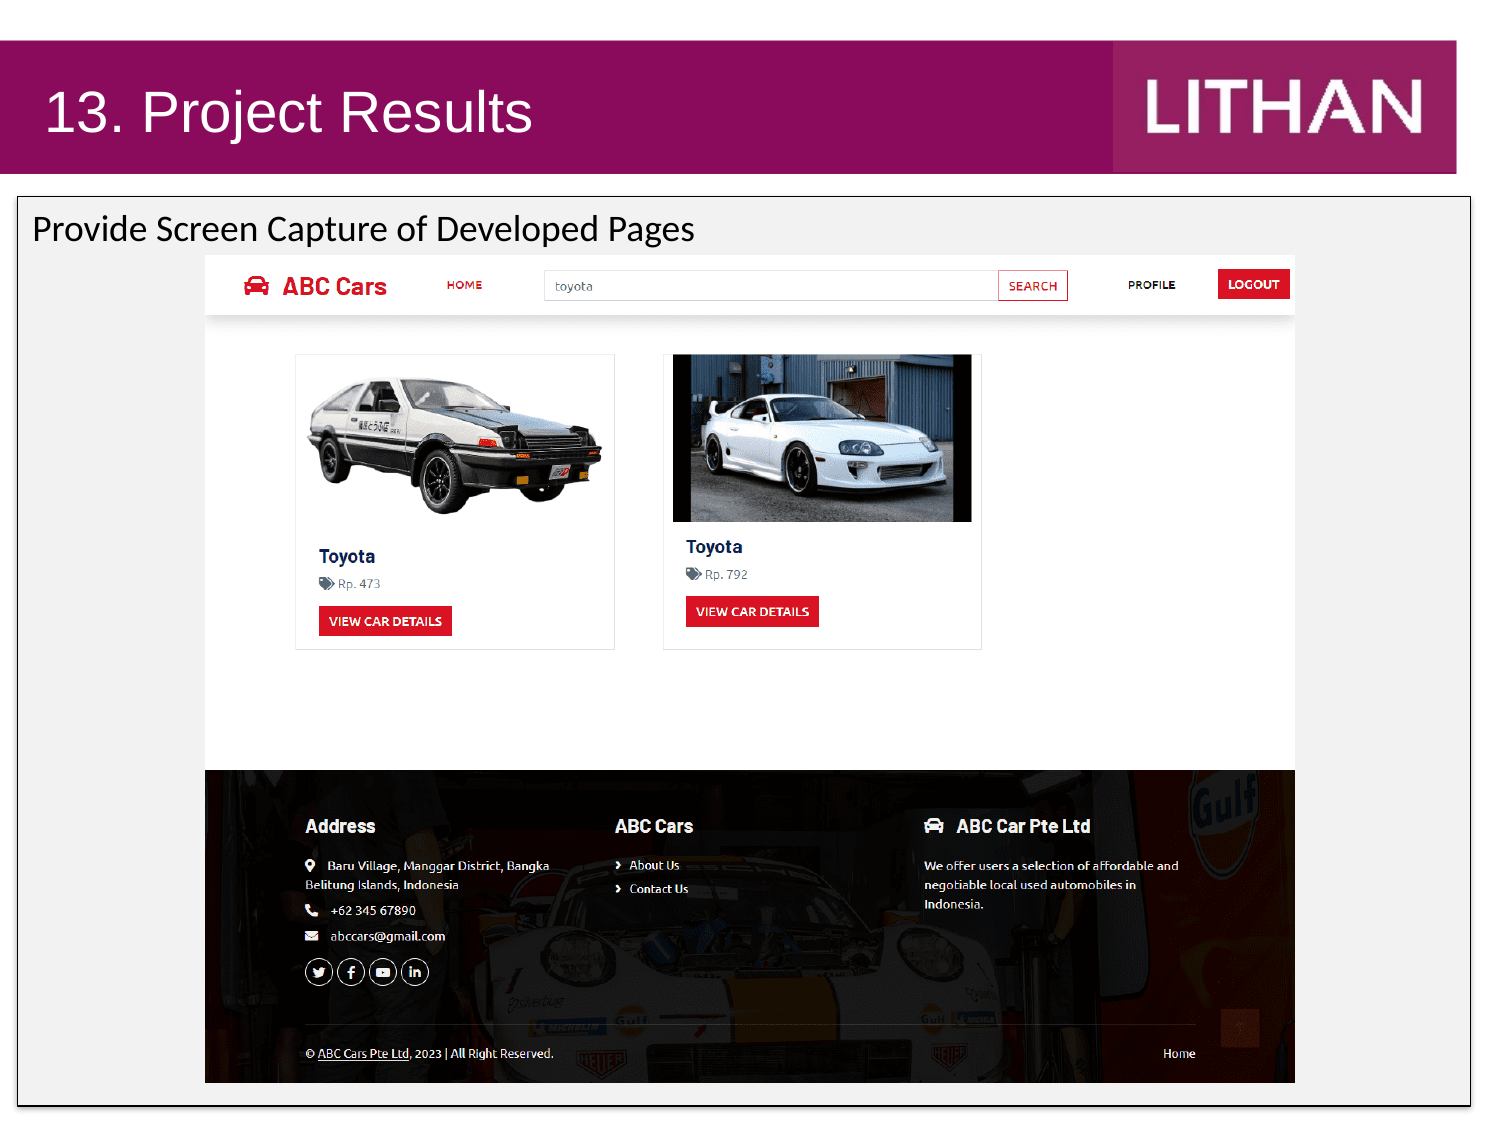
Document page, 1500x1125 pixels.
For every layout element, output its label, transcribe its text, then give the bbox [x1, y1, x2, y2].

picture [0, 37, 1460, 178]
text_box Provide Screen Capture of Developed Pages [17, 196, 1471, 1107]
title 13. Project Results [29, 66, 985, 142]
picture [205, 255, 1295, 1083]
